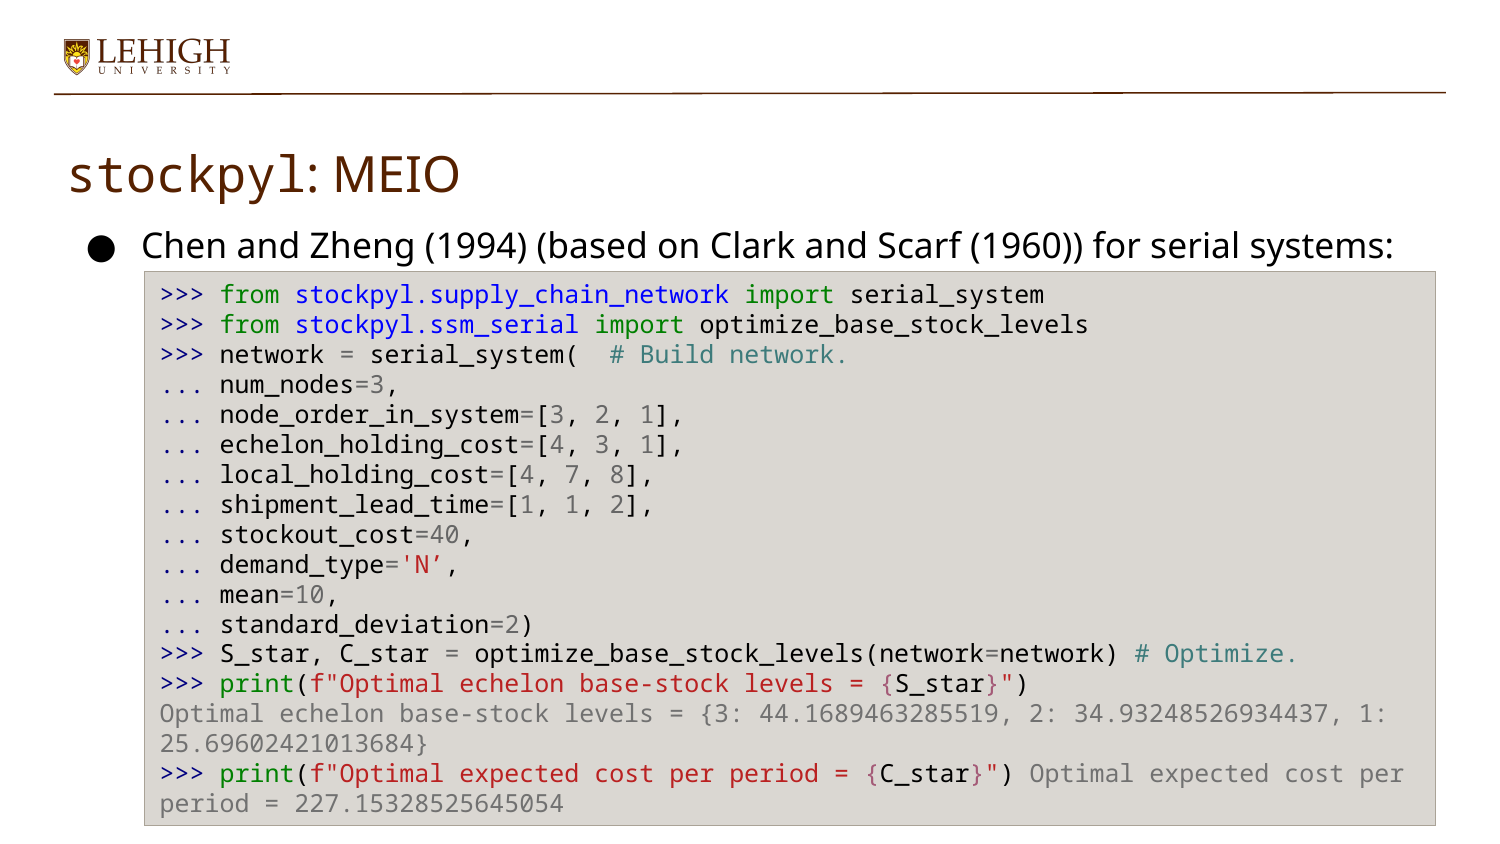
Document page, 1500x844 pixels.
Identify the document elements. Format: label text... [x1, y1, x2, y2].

title stockpyl: MEIO [51, 127, 1326, 201]
list Chen and Zheng (1994) (based on Clark and Scarf (1960)) for serial systems: [51, 201, 1436, 671]
picture [53, 28, 240, 87]
text_box >>> from stockpyl.supply_chain_network import serial_system >>> from stockpyl.ssm_serial import optimize_base_stock_levels >>> network = serial_system( # Build network. ... num_nodes=3, ... node_order_in_system=[3, 2, 1], ... echelon_holding_cost=[4, 3, 1], ... local_holding_cost=[4, 7, 8], ... shipment_lead_time=[1, 1, 2], ... stockout_cost=40, ... demand_type='N’, ... mean=10, ... standard_deviation=2) >>> S_star, C_star = optimize_base_stock_levels(network=network) # Optimize. >>> print(f"Optimal echelon base-stock levels = {S_star}") Optimal echelon base-stock levels = {3: 44.1689463285519, 2: 34.93248526934437, 1: 25.69602421013684} >>> print(f"Optimal expected cost per period = {C_star}") Optimal expected cost per period = 227.15328525645054 [144, 271, 1436, 826]
